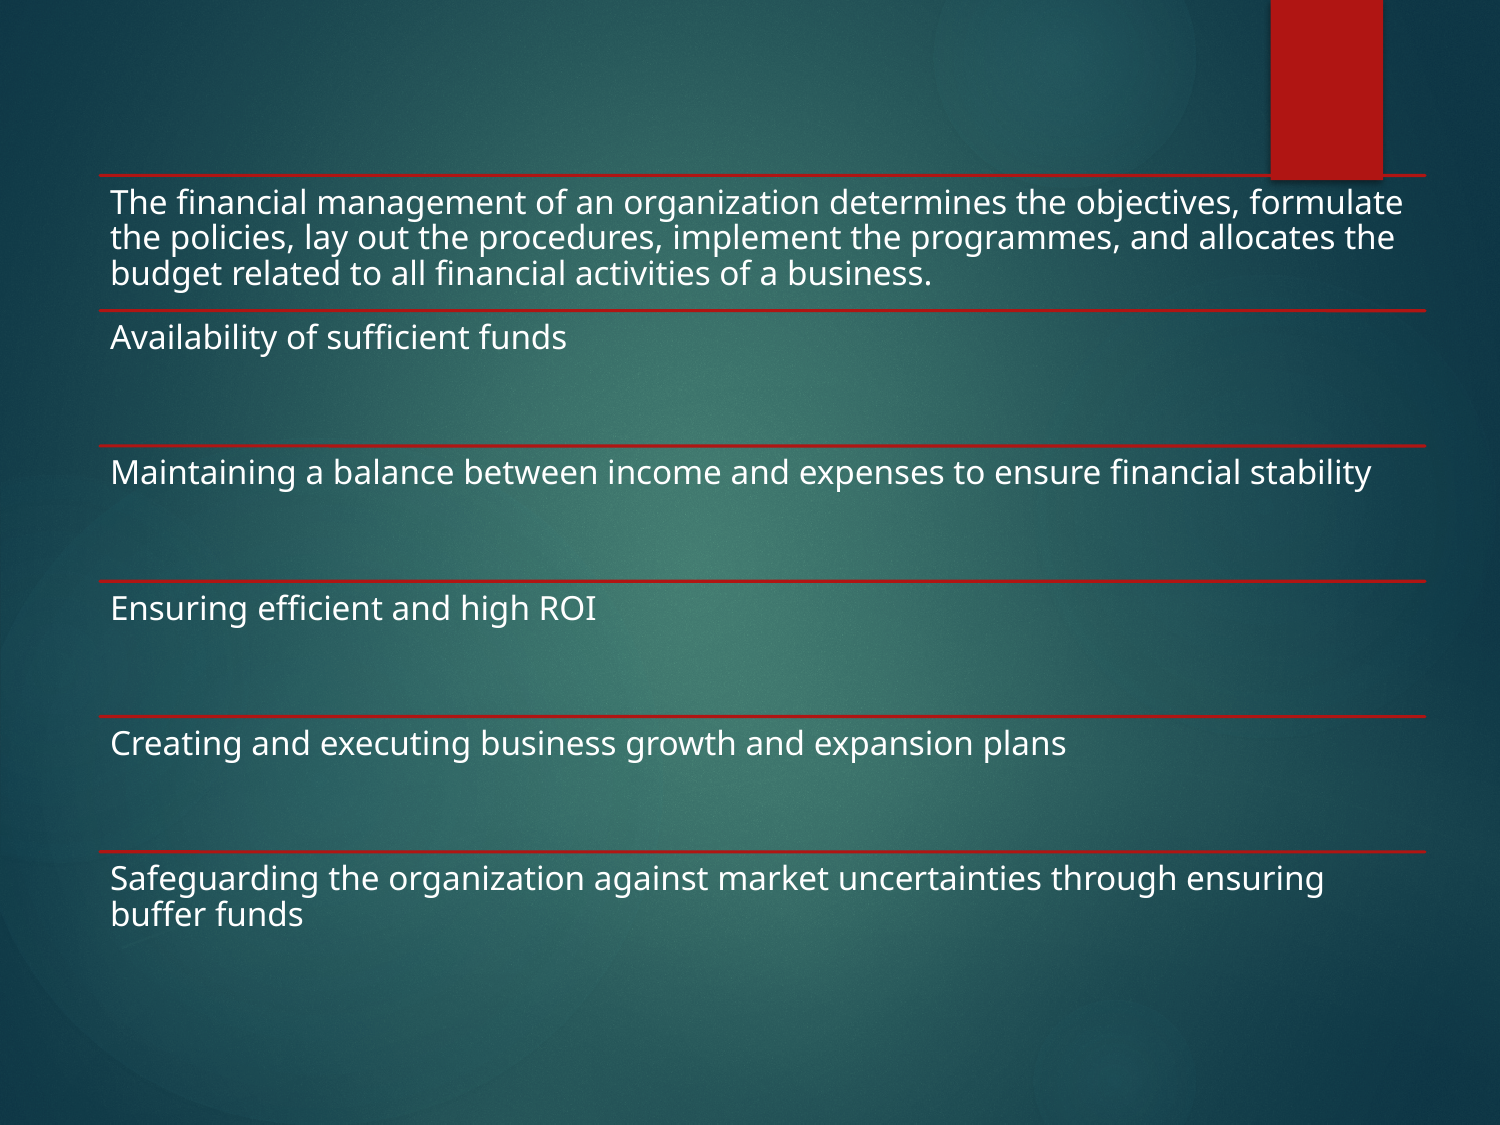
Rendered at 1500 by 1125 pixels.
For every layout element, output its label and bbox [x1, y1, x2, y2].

text_box [99, 174, 1426, 988]
